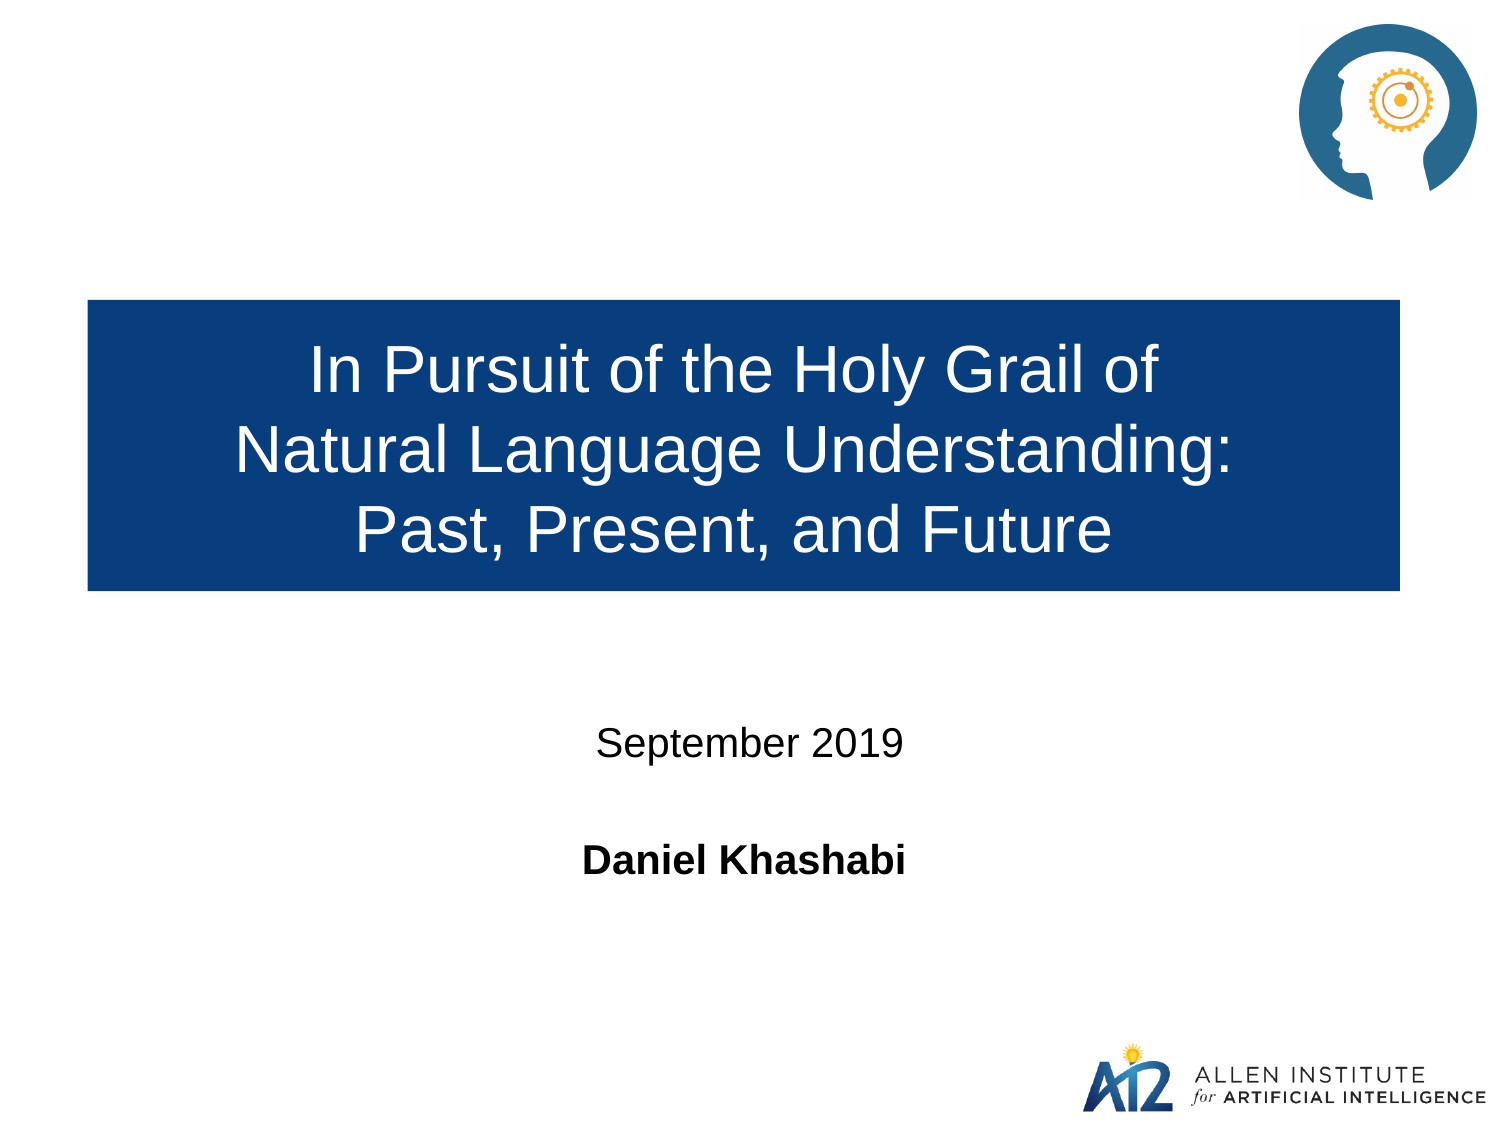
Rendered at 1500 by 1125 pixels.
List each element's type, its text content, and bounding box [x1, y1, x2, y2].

picture [1299, 24, 1477, 201]
subtitle September 2019 Daniel Khashabi [224, 649, 1276, 926]
title In Pursuit of the Holy Grail of Natural Language Understanding: Past, Present, and Future [87, 299, 1401, 592]
picture [1076, 1038, 1500, 1120]
